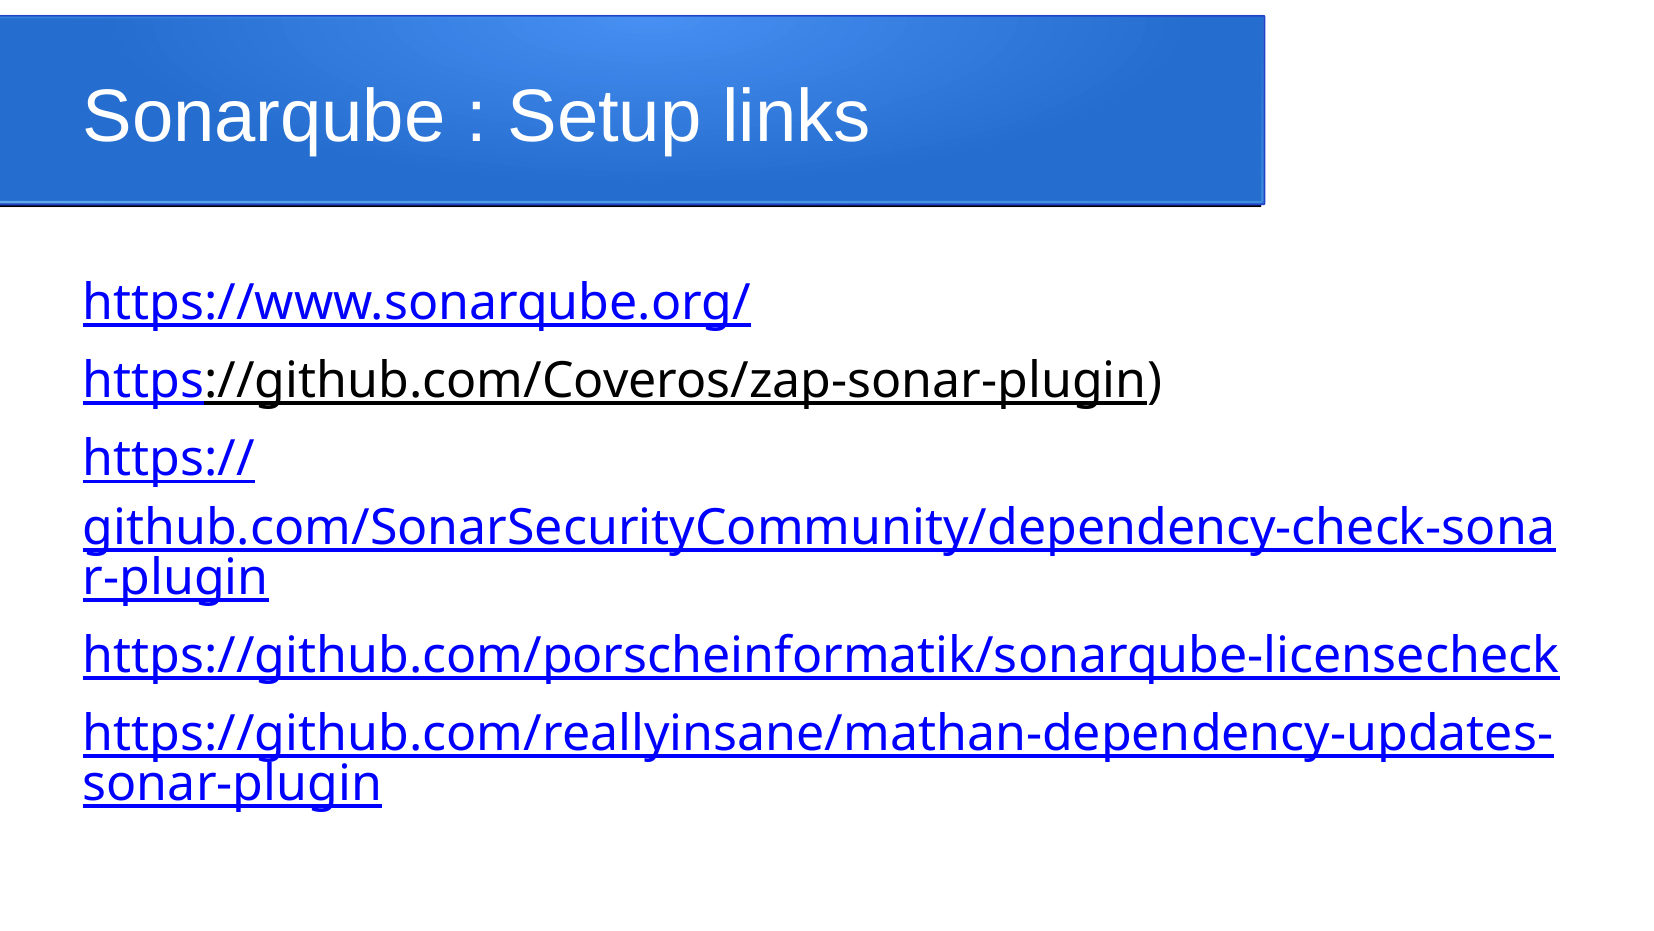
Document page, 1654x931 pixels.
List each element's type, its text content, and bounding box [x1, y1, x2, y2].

text_box Sonarqube : Setup links [82, 67, 1235, 157]
picture [0, 13, 1269, 211]
text_box https://www.sonarqube.org/ https://github.com/Coveros/zap-sonar-plugin) https://github.com/SonarSecurityCommunity/dependency-check-sonar-plugin https://github.com/porscheinformatik/sonarqube-licensecheck https://github.com/reallyinsane/mathan-dependency-updates-sonar-plugin [82, 269, 1571, 719]
